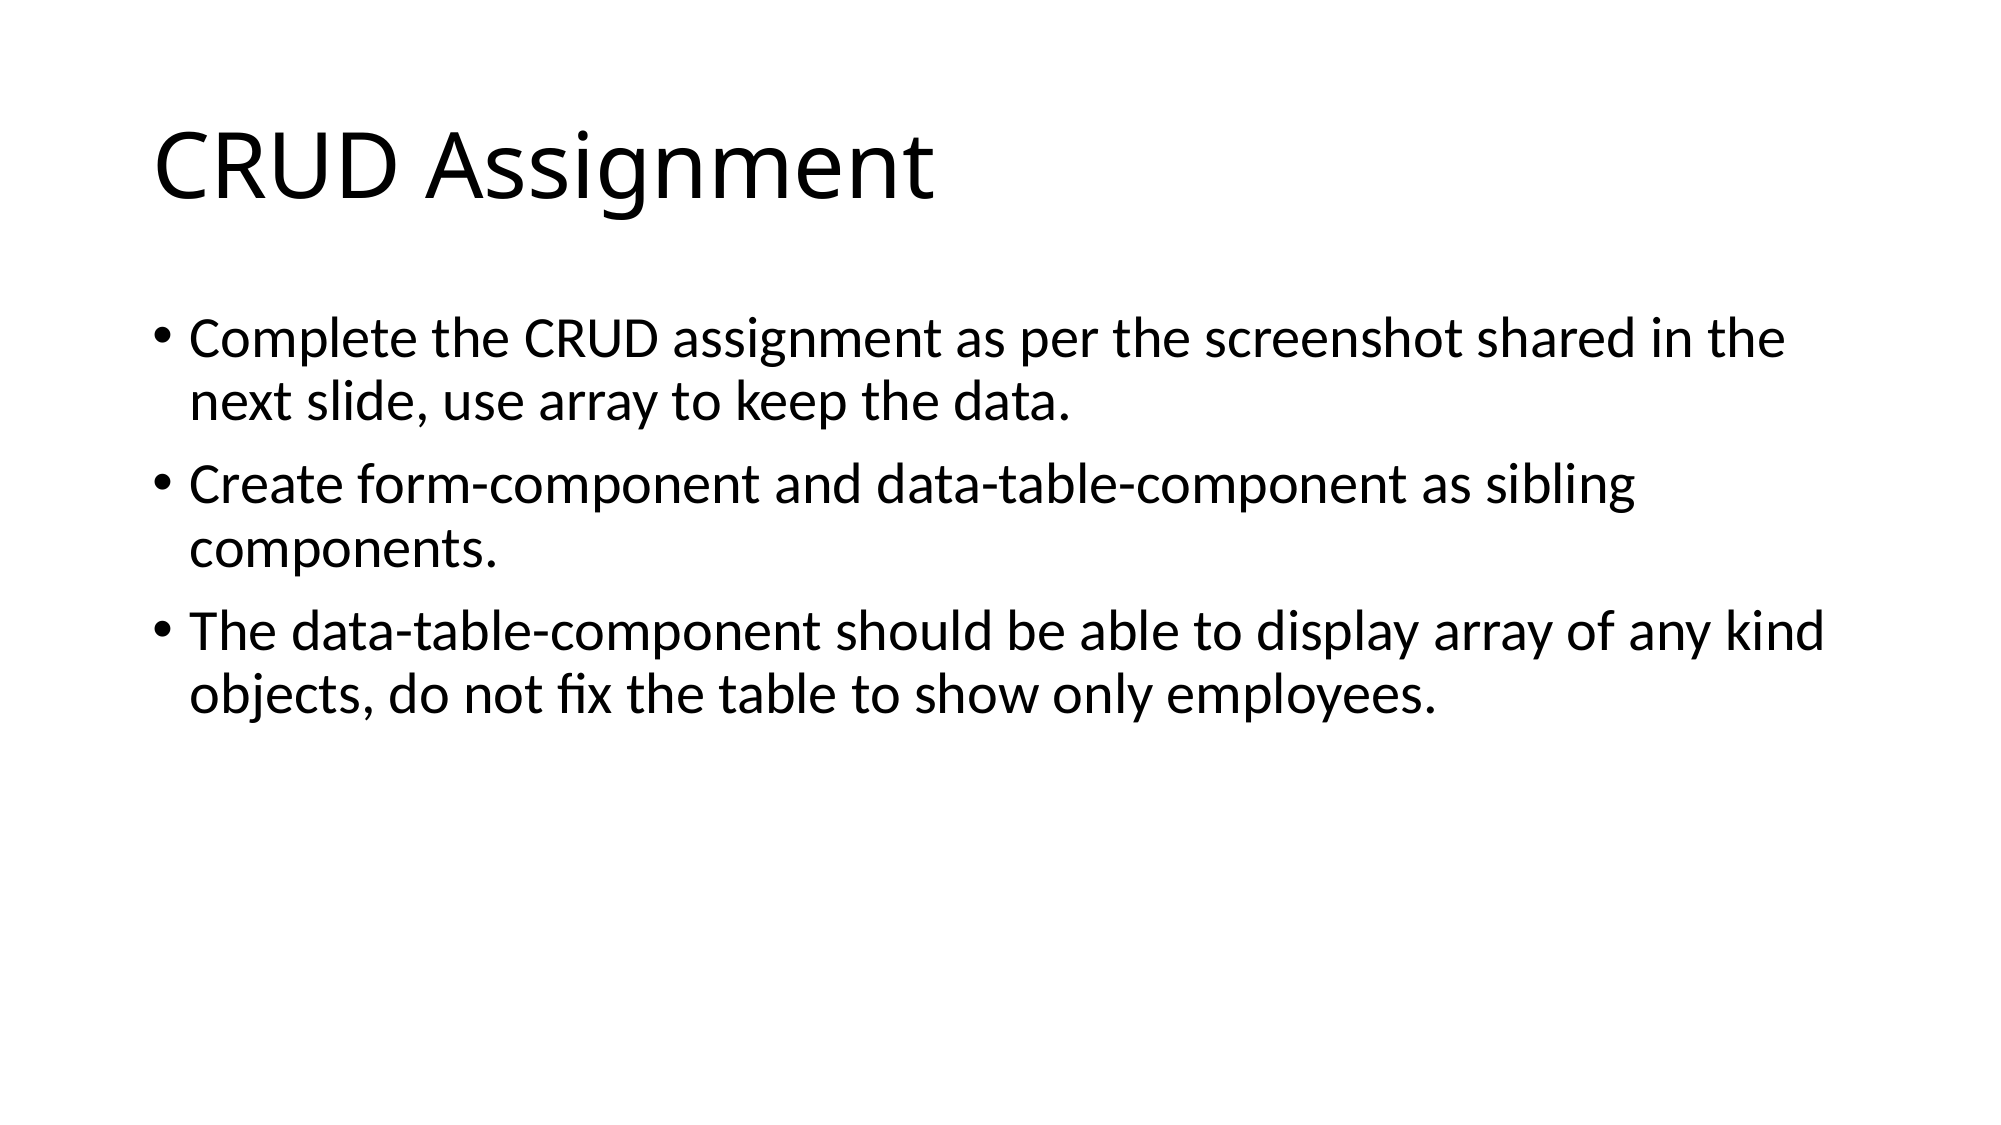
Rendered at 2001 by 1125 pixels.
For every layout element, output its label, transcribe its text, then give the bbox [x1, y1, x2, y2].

title CRUD Assignment [137, 59, 1863, 278]
list Complete the CRUD assignment as per the screenshot shared in the next slide, use array to keep the data. Create form-component and data-table-component as sibling components. The data-table-component should be able to display array of any kind objects, do not fix the table to show only employees. [137, 299, 1863, 1014]
